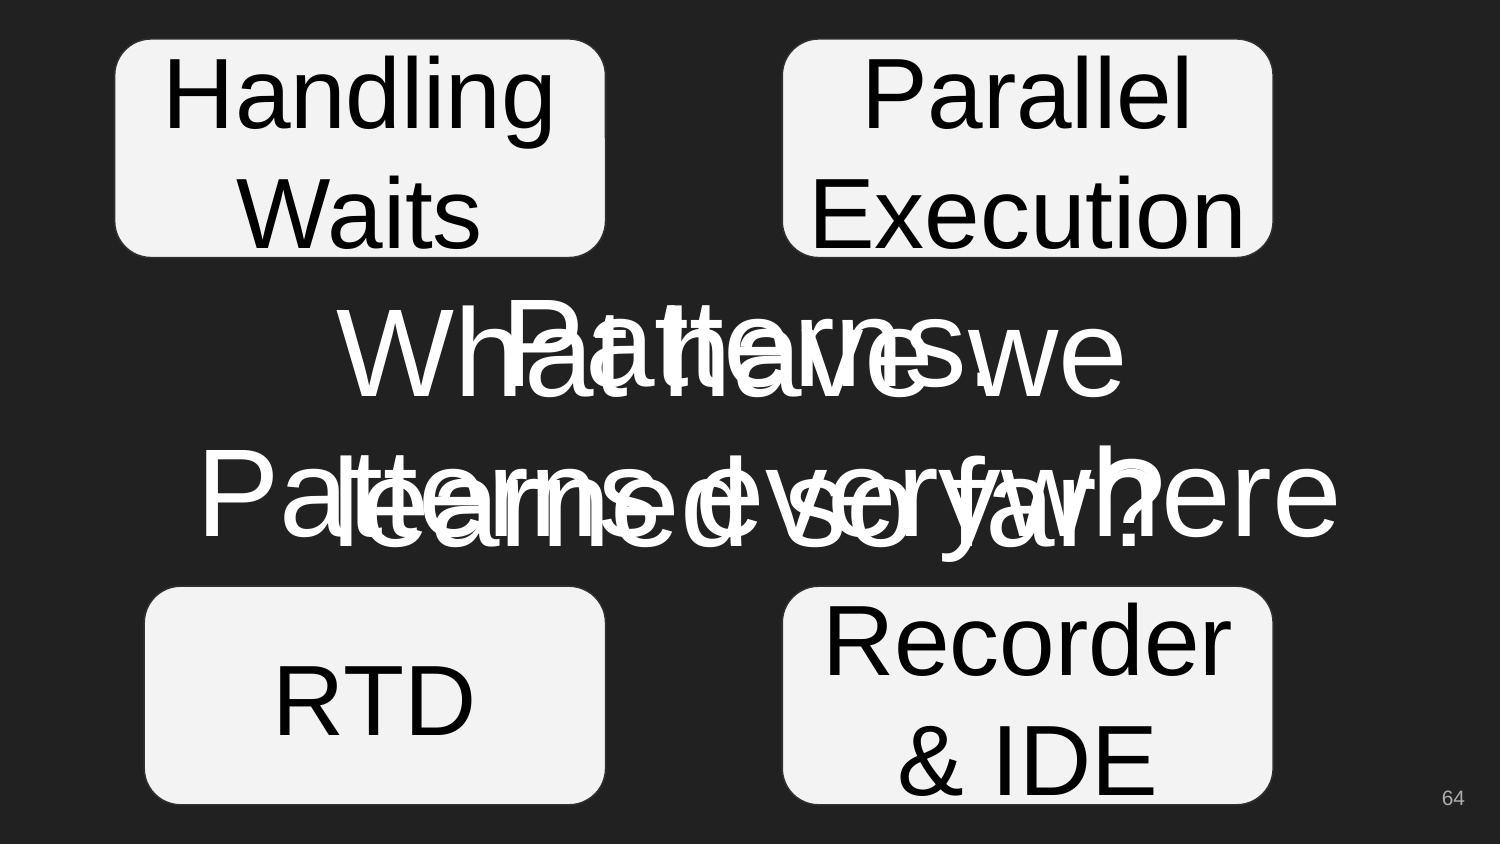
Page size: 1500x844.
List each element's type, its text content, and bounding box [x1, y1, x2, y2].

text_box RTD [144, 586, 606, 805]
text_box Parallel Execution [782, 38, 1274, 258]
text_box Handling Waits [114, 38, 606, 258]
title What have we learned so far? [51, 352, 1449, 491]
slide_number ‹#› [1389, 764, 1480, 830]
text_box Recorder & IDE [782, 586, 1274, 805]
title Patterns. Patterns everywhere [70, 342, 1469, 481]
